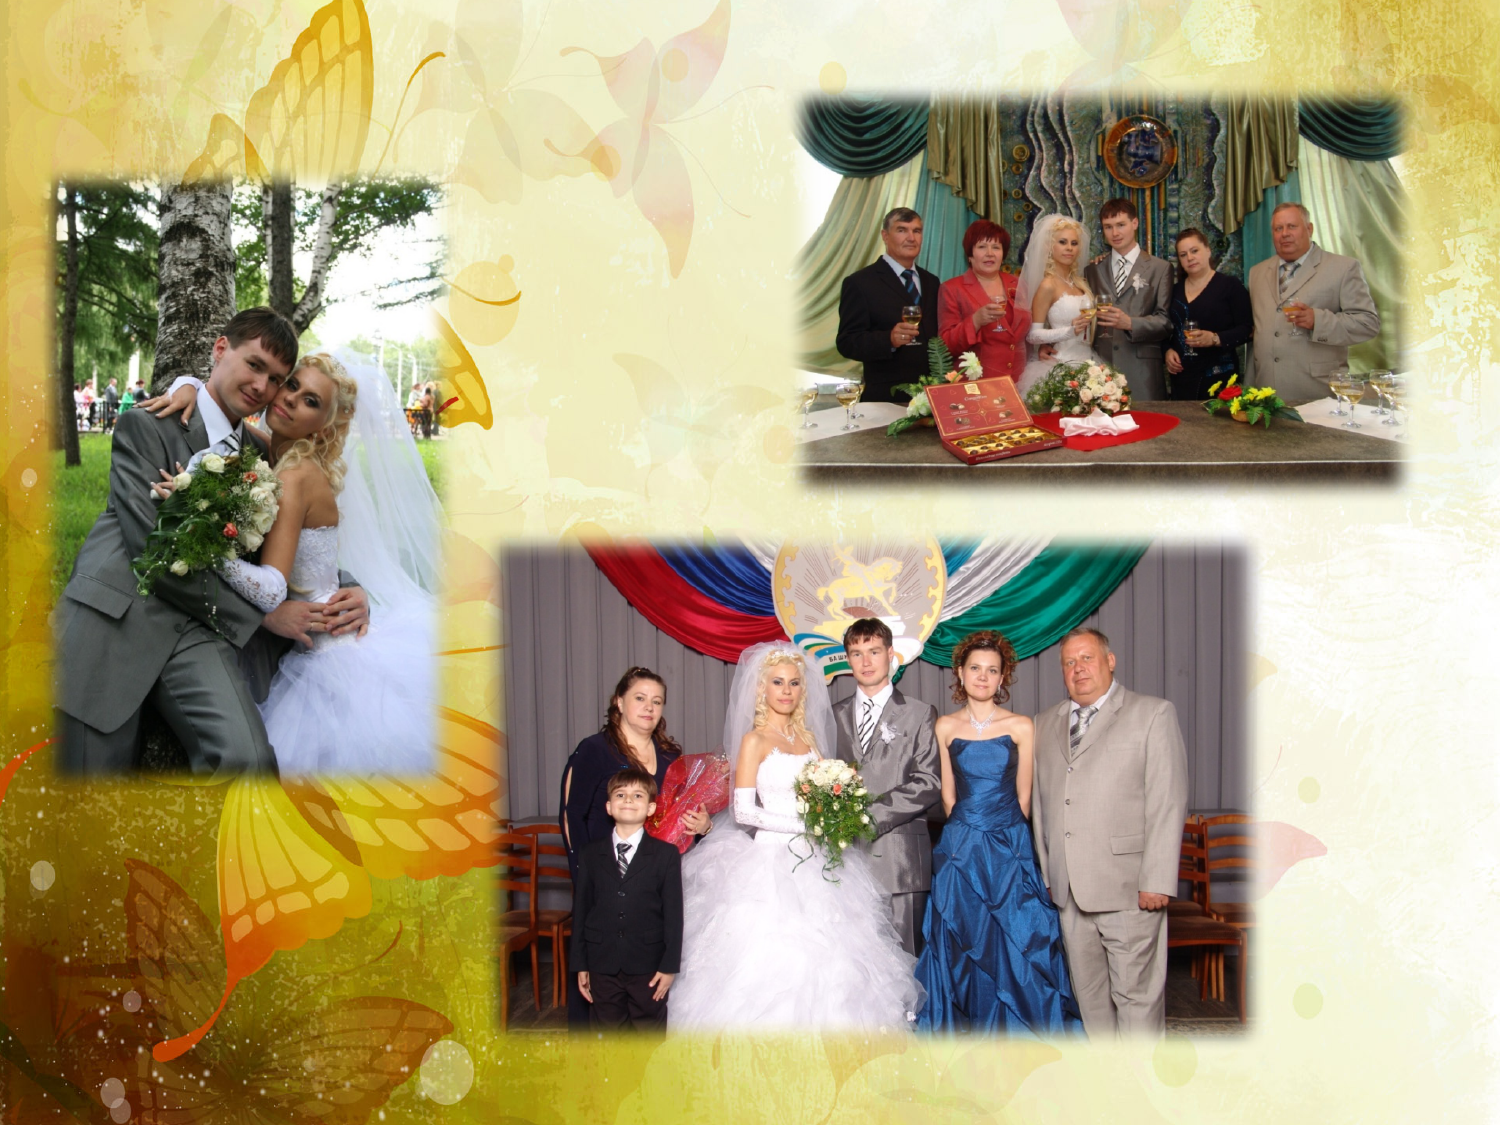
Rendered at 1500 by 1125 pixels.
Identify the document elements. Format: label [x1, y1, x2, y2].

list [0, 0, 1500, 1125]
picture [480, 527, 1266, 1051]
picture [784, 81, 1419, 505]
picture [34, 163, 458, 798]
